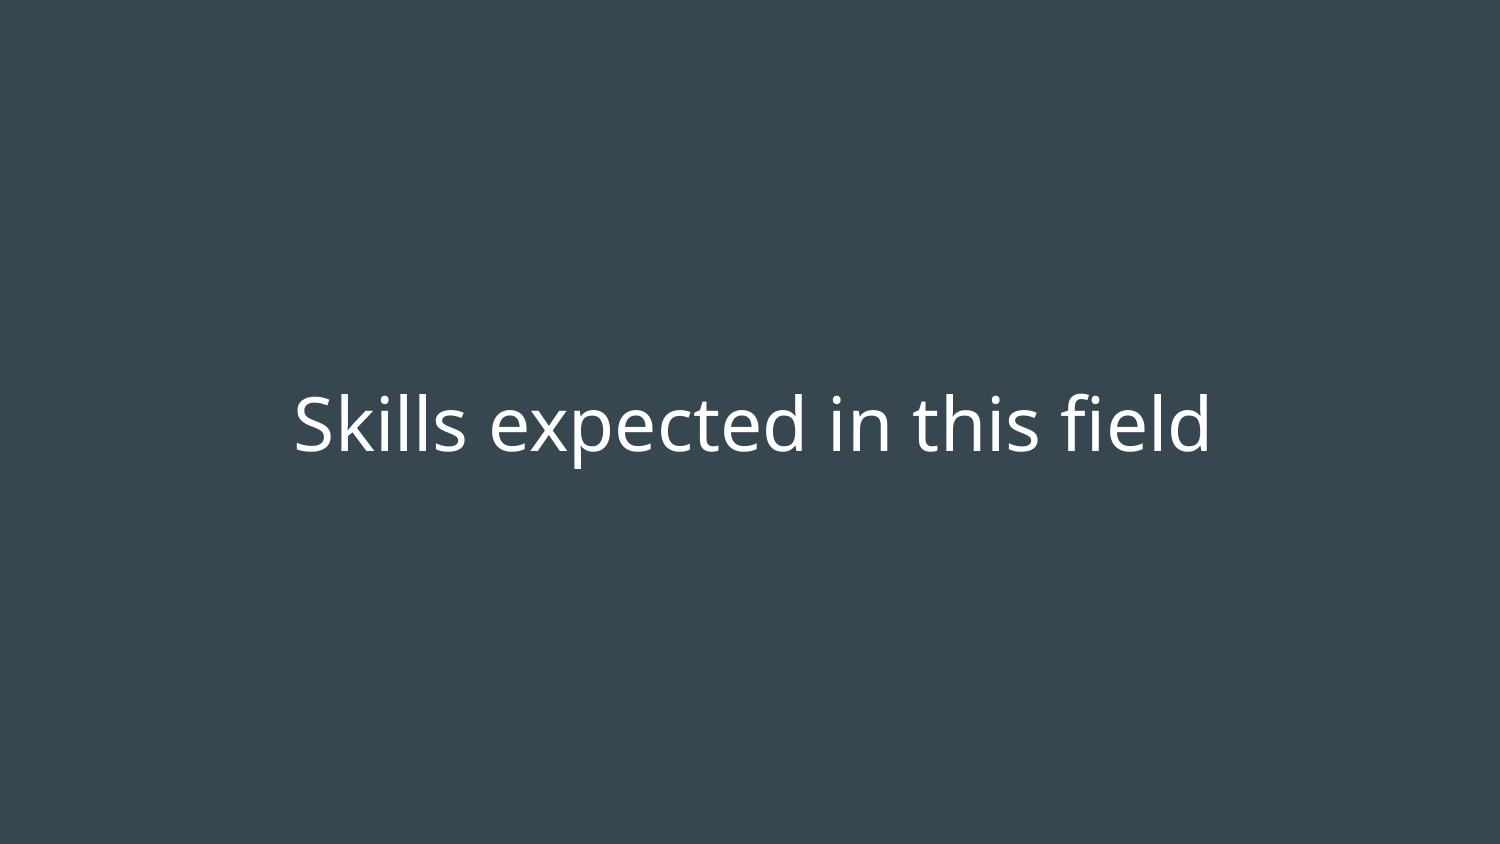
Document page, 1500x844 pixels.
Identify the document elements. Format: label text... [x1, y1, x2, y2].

title Skills expected in this field [110, 351, 1399, 493]
